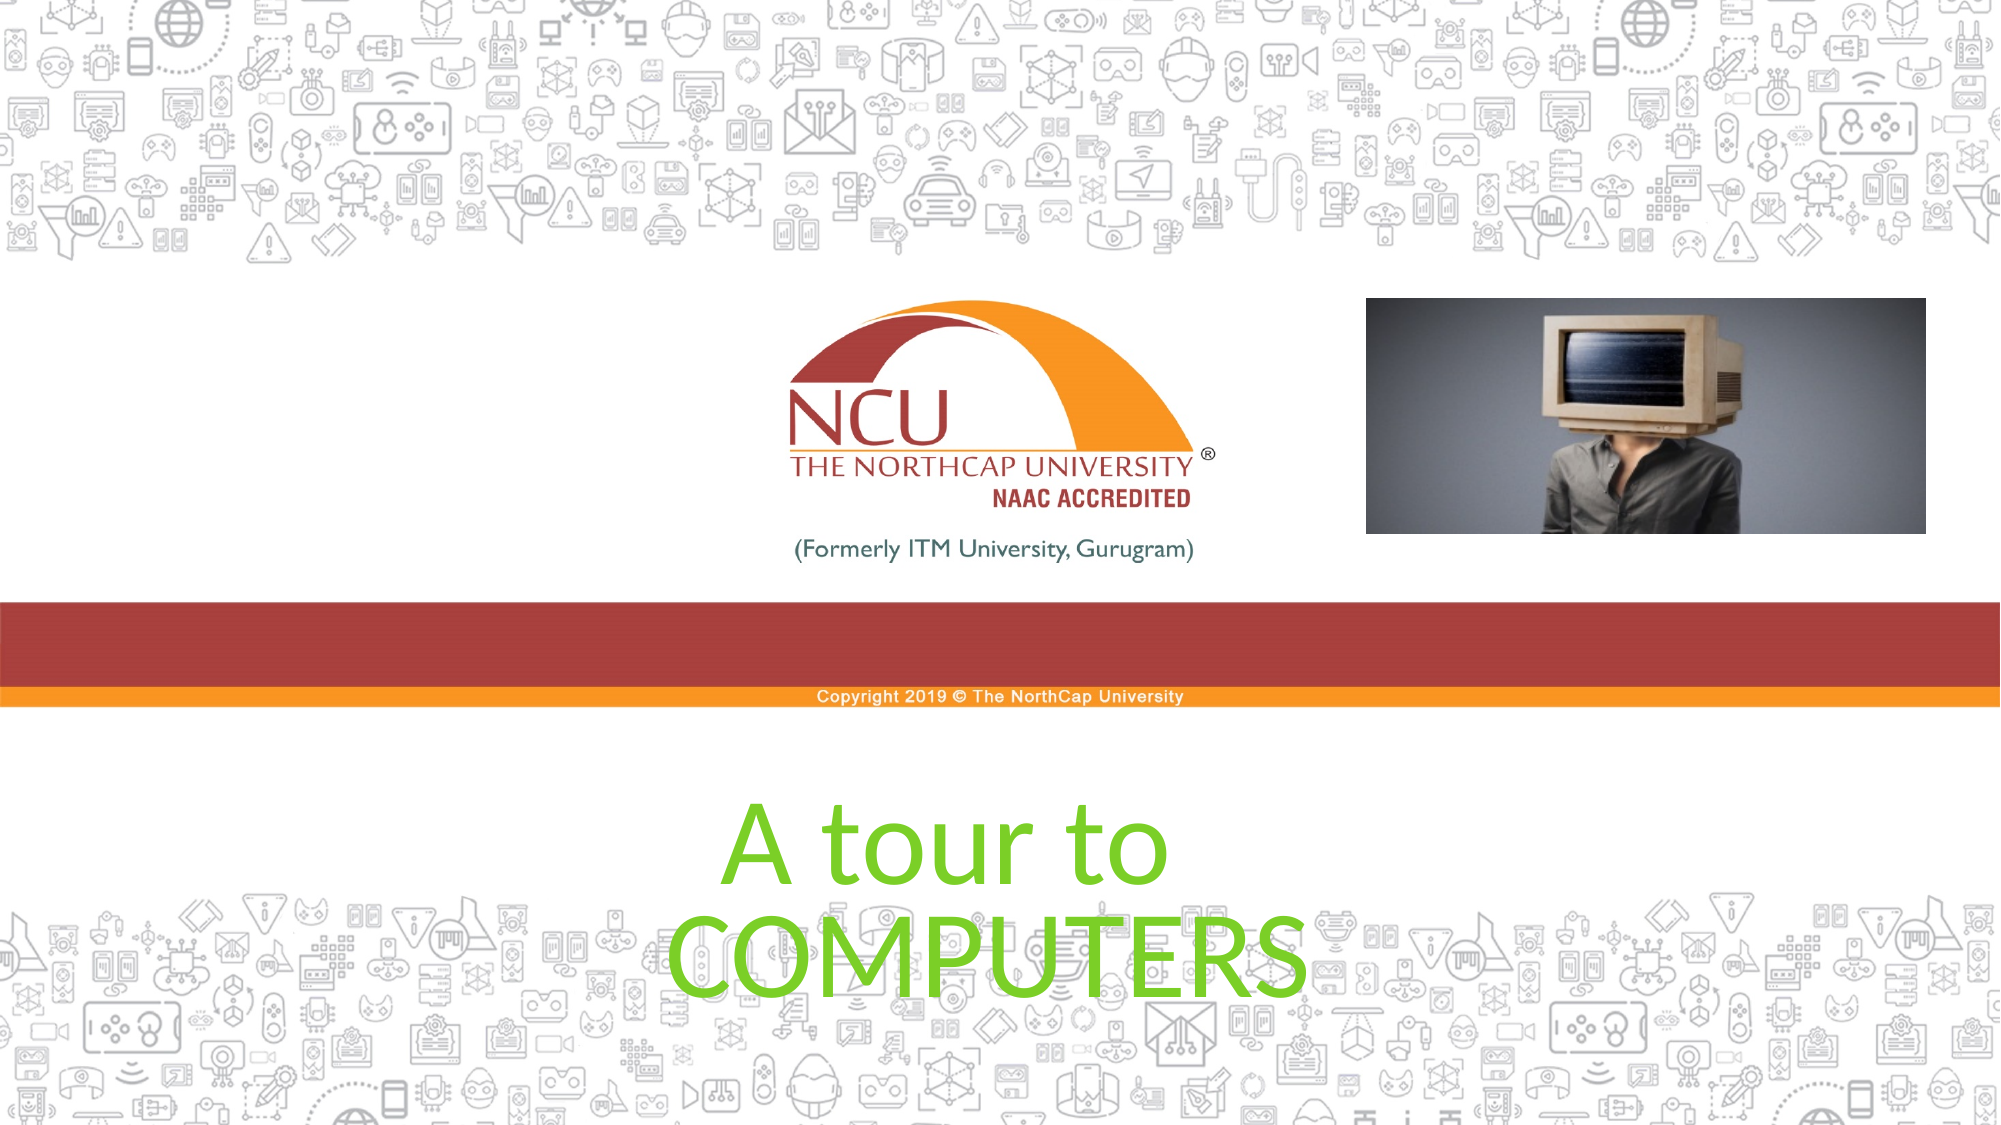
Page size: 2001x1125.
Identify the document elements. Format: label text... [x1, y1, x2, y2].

title A tour to COMPUTERS [168, 727, 1752, 1028]
picture [0, 0, 2000, 1125]
